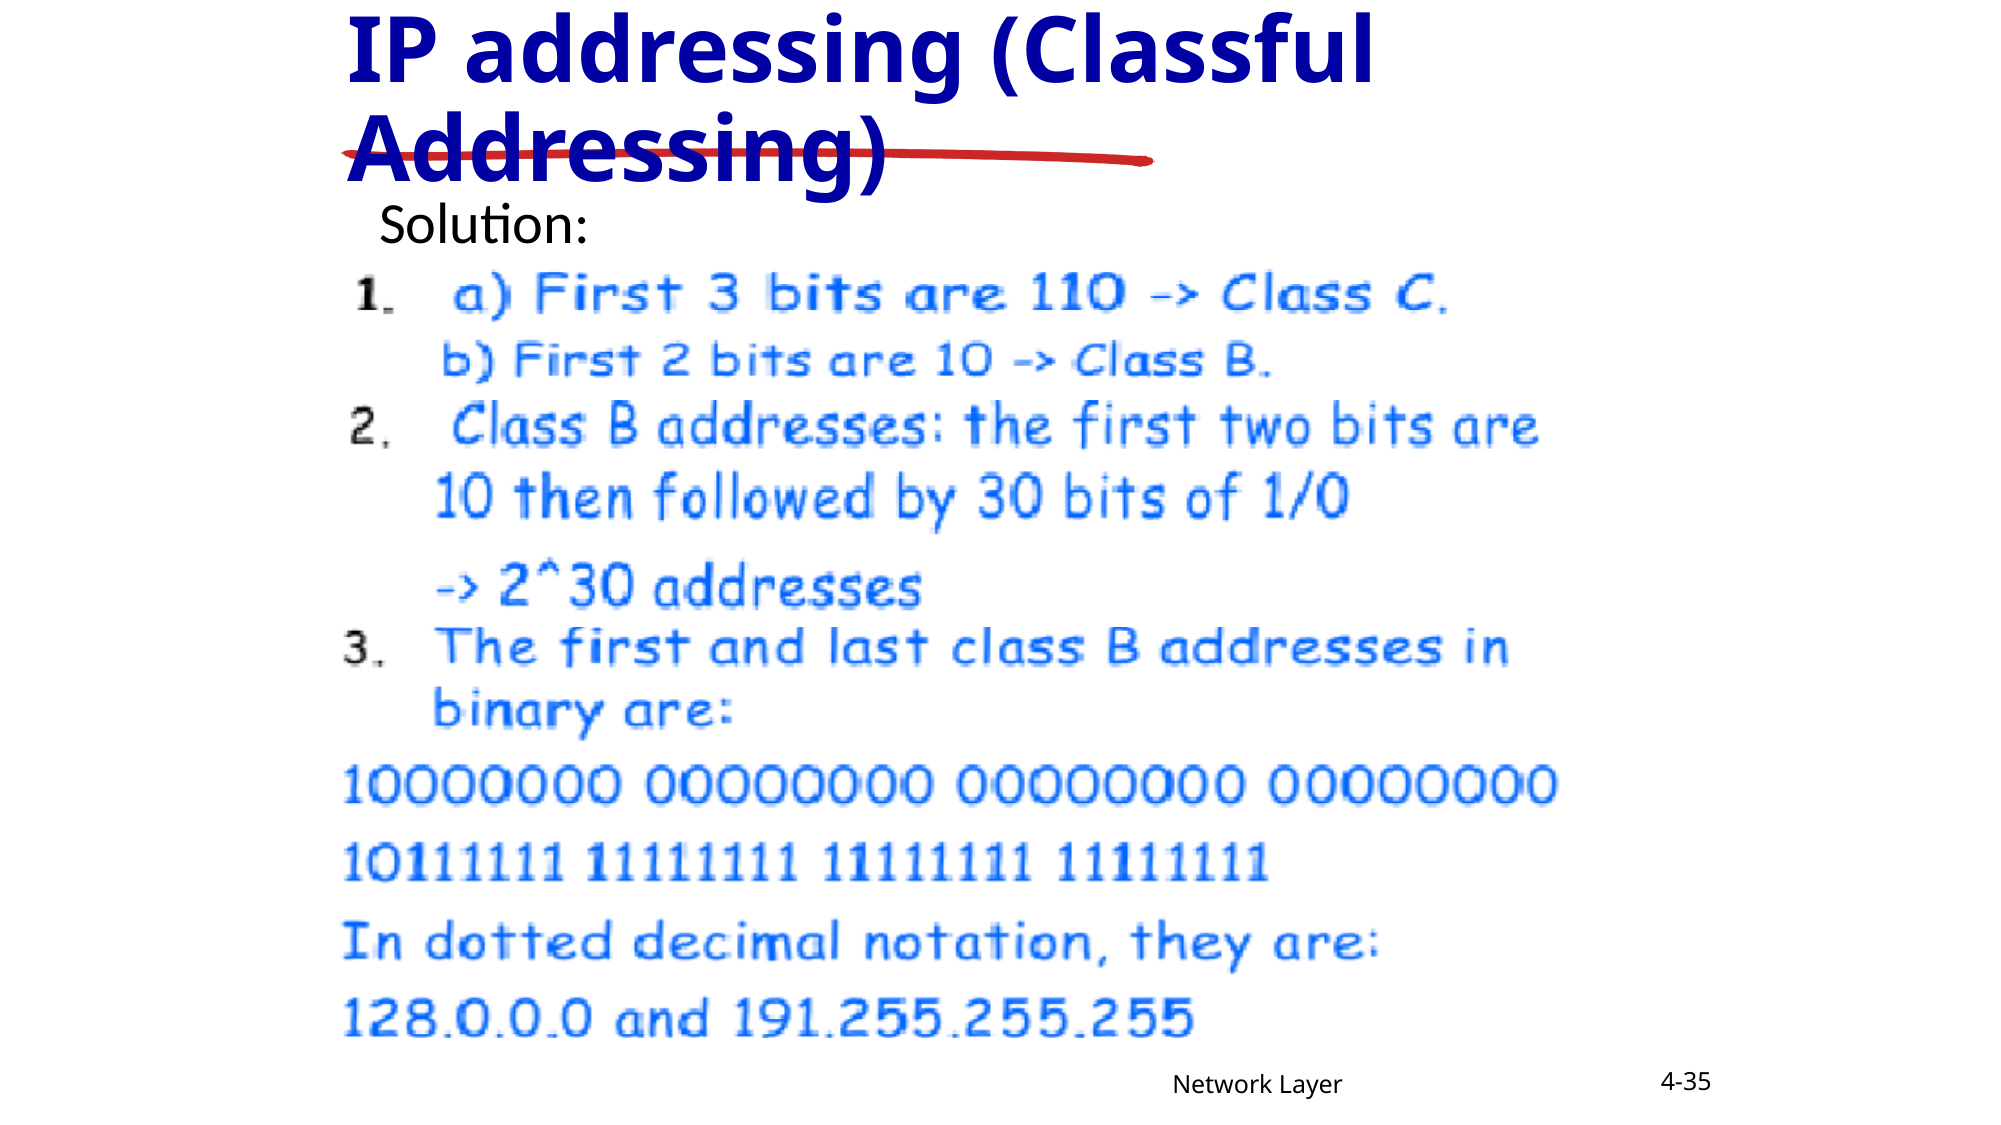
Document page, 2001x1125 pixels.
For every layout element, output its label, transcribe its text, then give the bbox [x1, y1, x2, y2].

picture [348, 400, 1542, 614]
title IP addressing (Classful Addressing) [332, 32, 1658, 172]
slide_number 4-35 [1615, 1060, 1727, 1106]
picture [337, 627, 1565, 1038]
picture [351, 269, 1535, 394]
picture [338, 143, 1164, 172]
list Solution: [342, 185, 1673, 1035]
footer Network Layer [1157, 1060, 1633, 1108]
